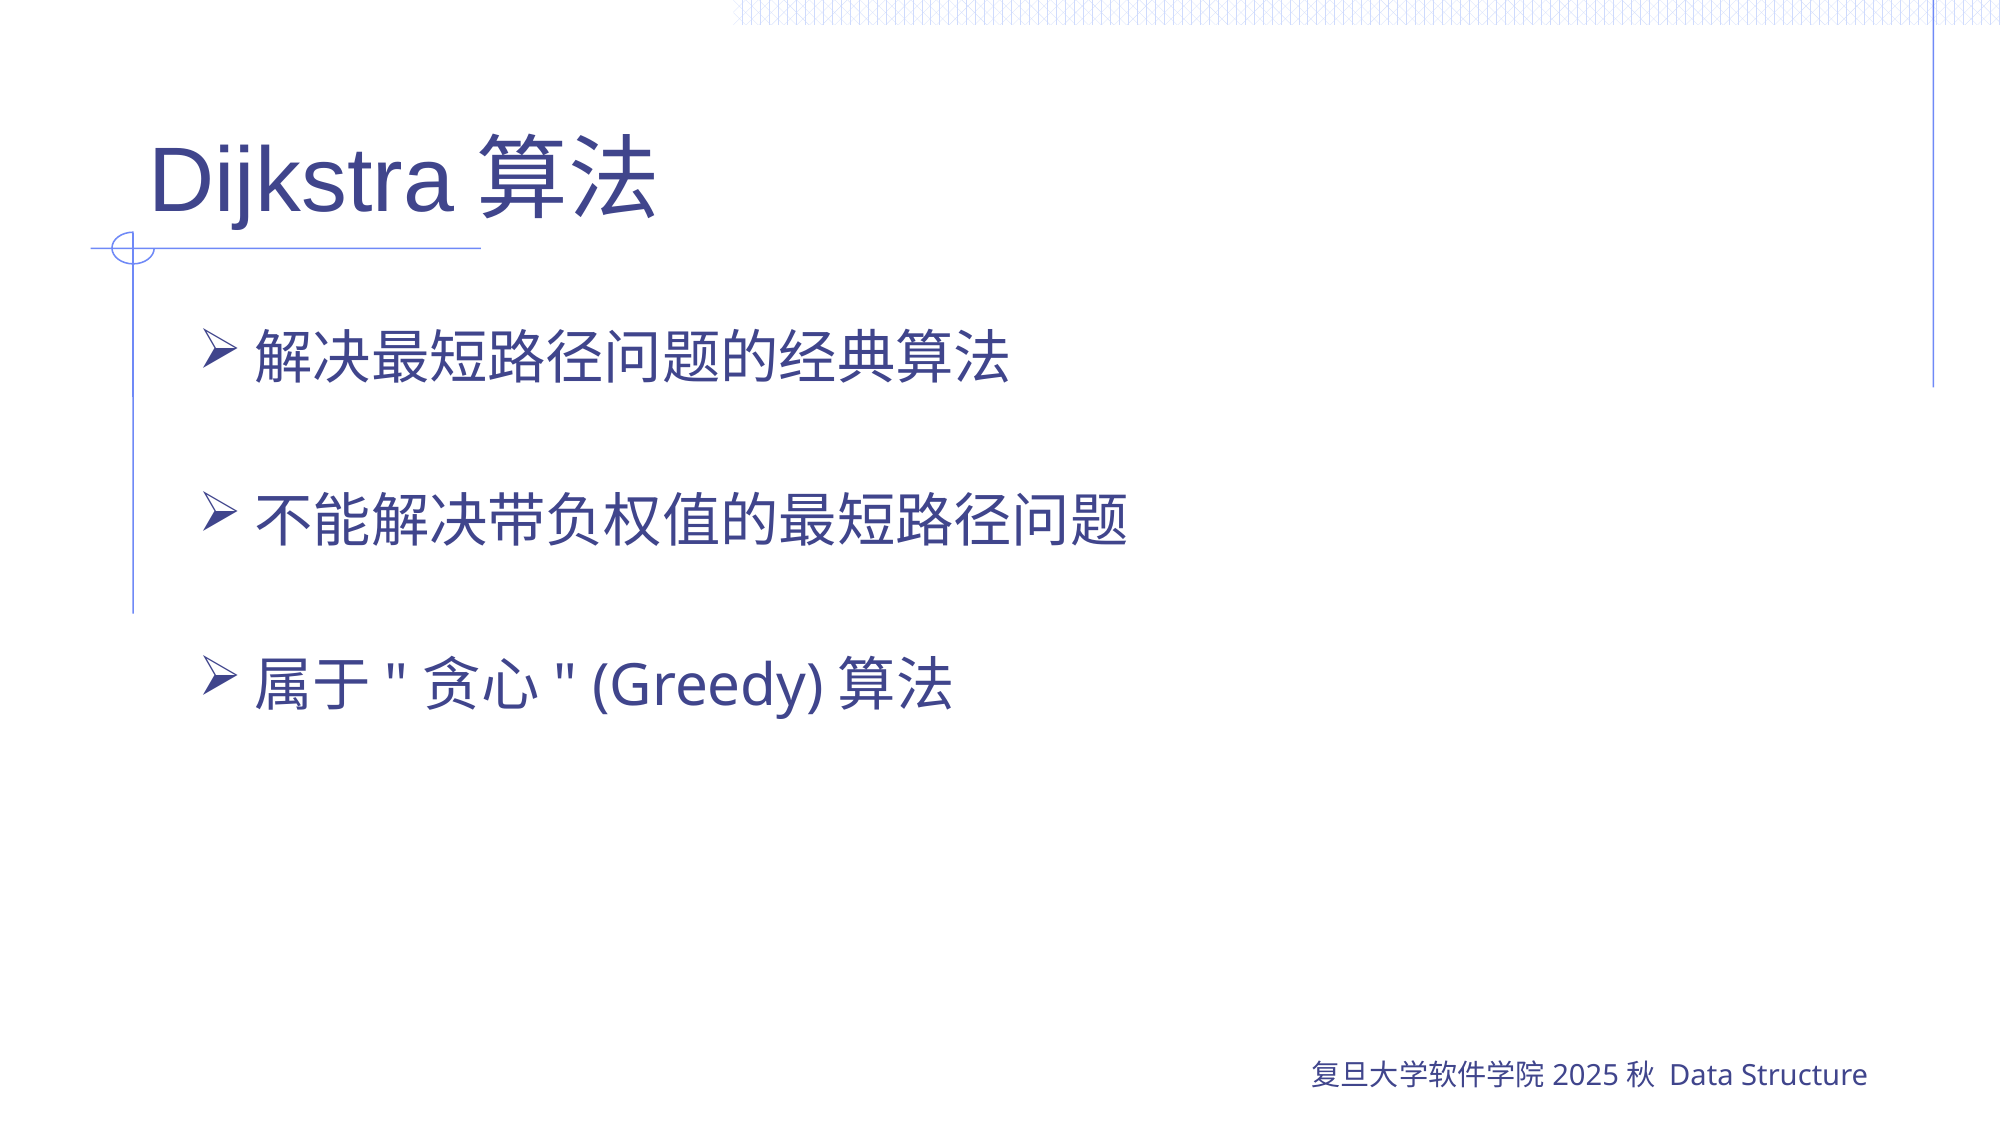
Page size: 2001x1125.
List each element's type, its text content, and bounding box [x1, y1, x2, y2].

title Dijkstra算法 [133, 50, 1834, 238]
list 解决最短路径问题的经典算法 不能解决带负权值的最短路径问题 属于"贪心" (Greedy)算法 [183, 312, 1884, 988]
